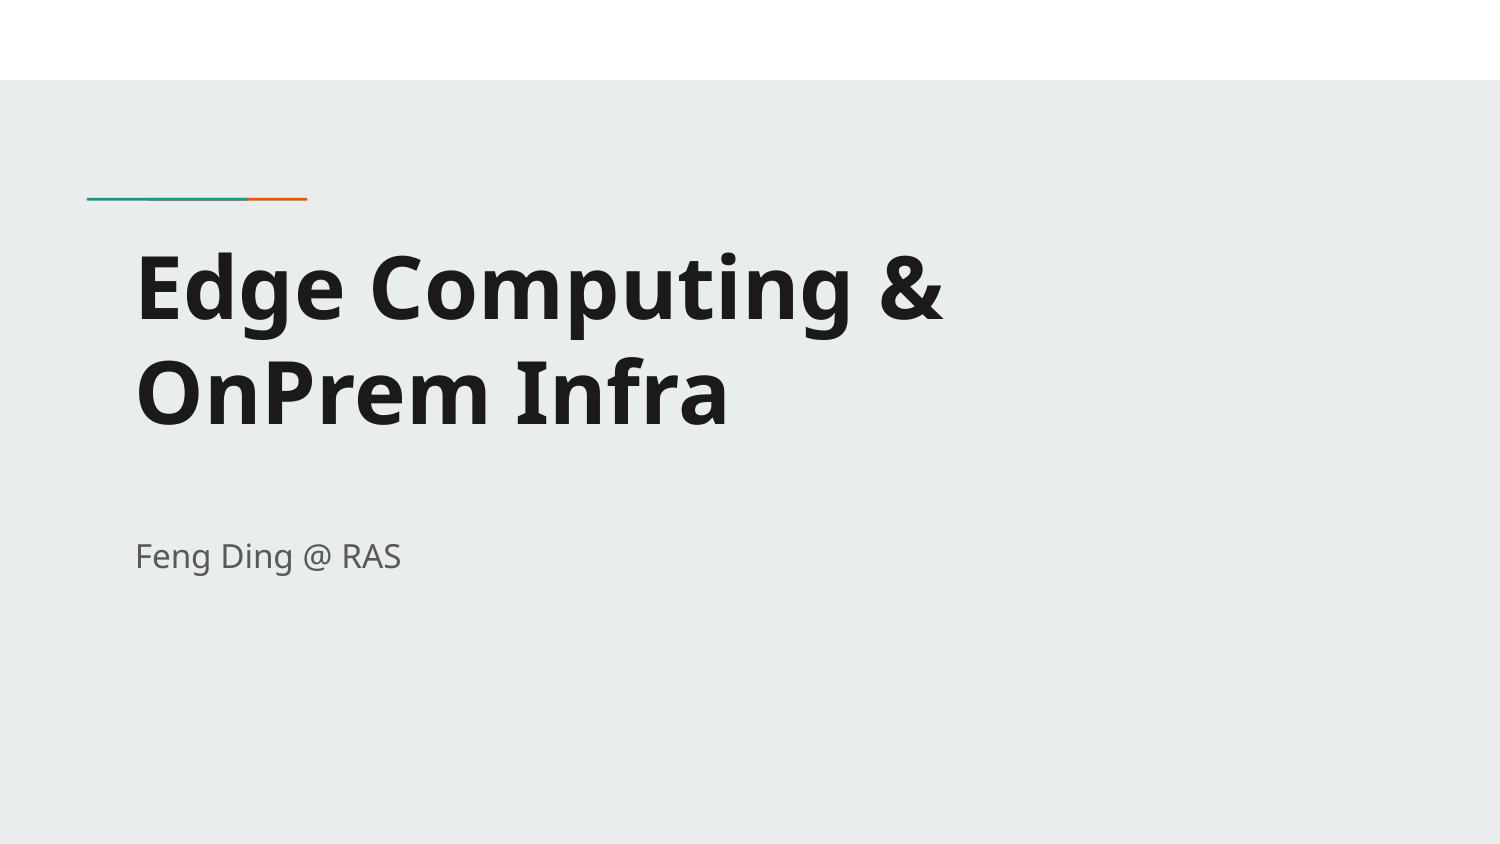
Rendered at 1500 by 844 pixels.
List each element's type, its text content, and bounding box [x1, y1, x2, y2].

subtitle Feng Ding @ RAS [119, 520, 1381, 610]
title Edge Computing & OnPrem Infra [119, 216, 1381, 490]
